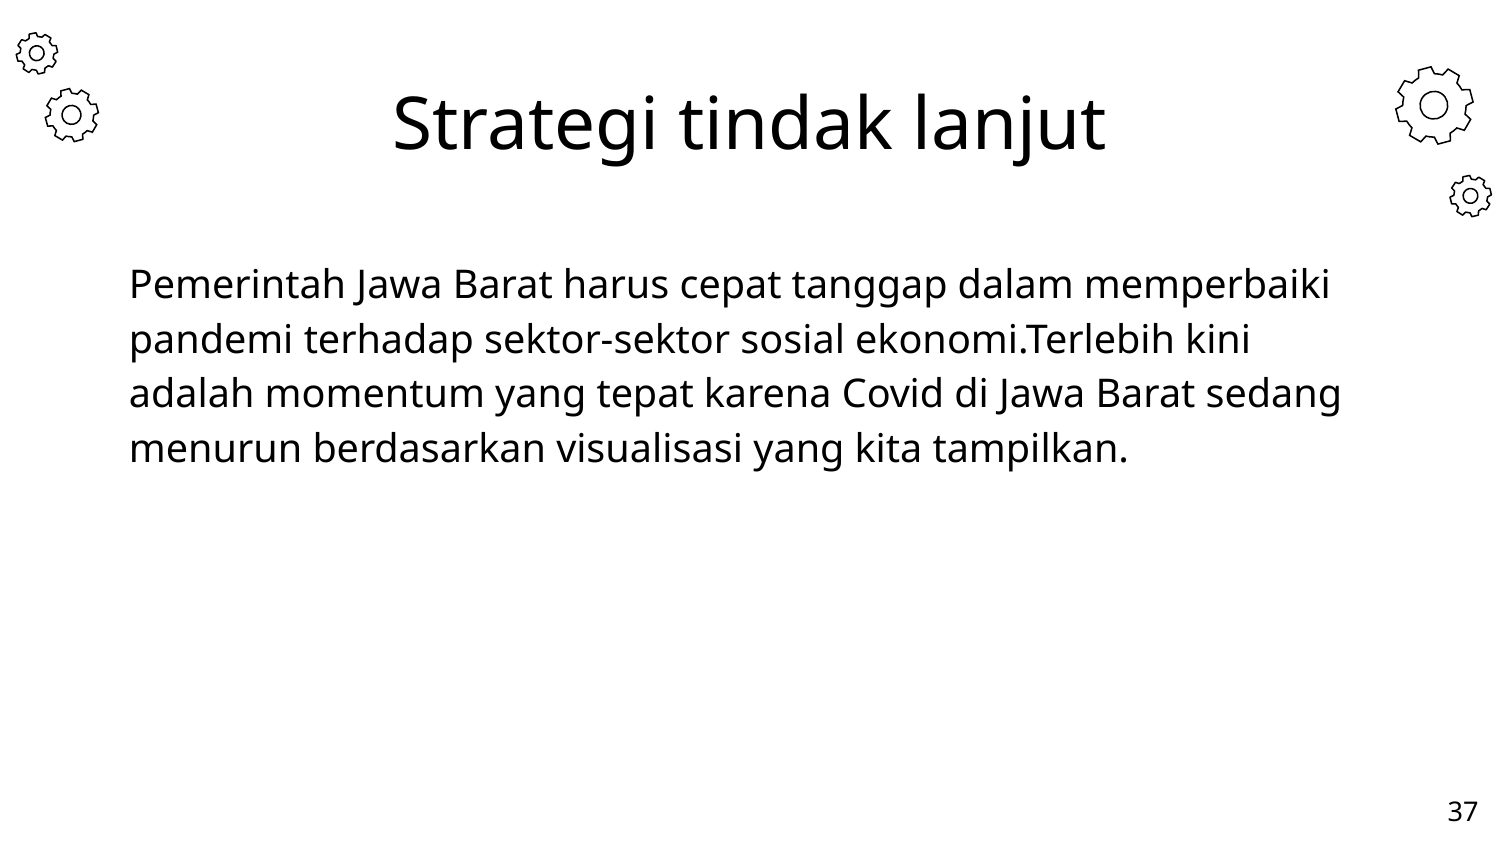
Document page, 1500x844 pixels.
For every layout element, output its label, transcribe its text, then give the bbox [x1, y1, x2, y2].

slide_number ‹#› [1403, 779, 1494, 844]
title Strategi tindak lanjut [118, 72, 1382, 167]
subtitle Pemerintah Jawa Barat harus cepat tanggap dalam memperbaiki pandemi terhadap sektor-sektor sosial ekonomi.Terlebih kini adalah momentum yang tepat karena Covid di Jawa Barat sedang menurun berdasarkan visualisasi yang kita tampilkan. [129, 251, 1371, 471]
